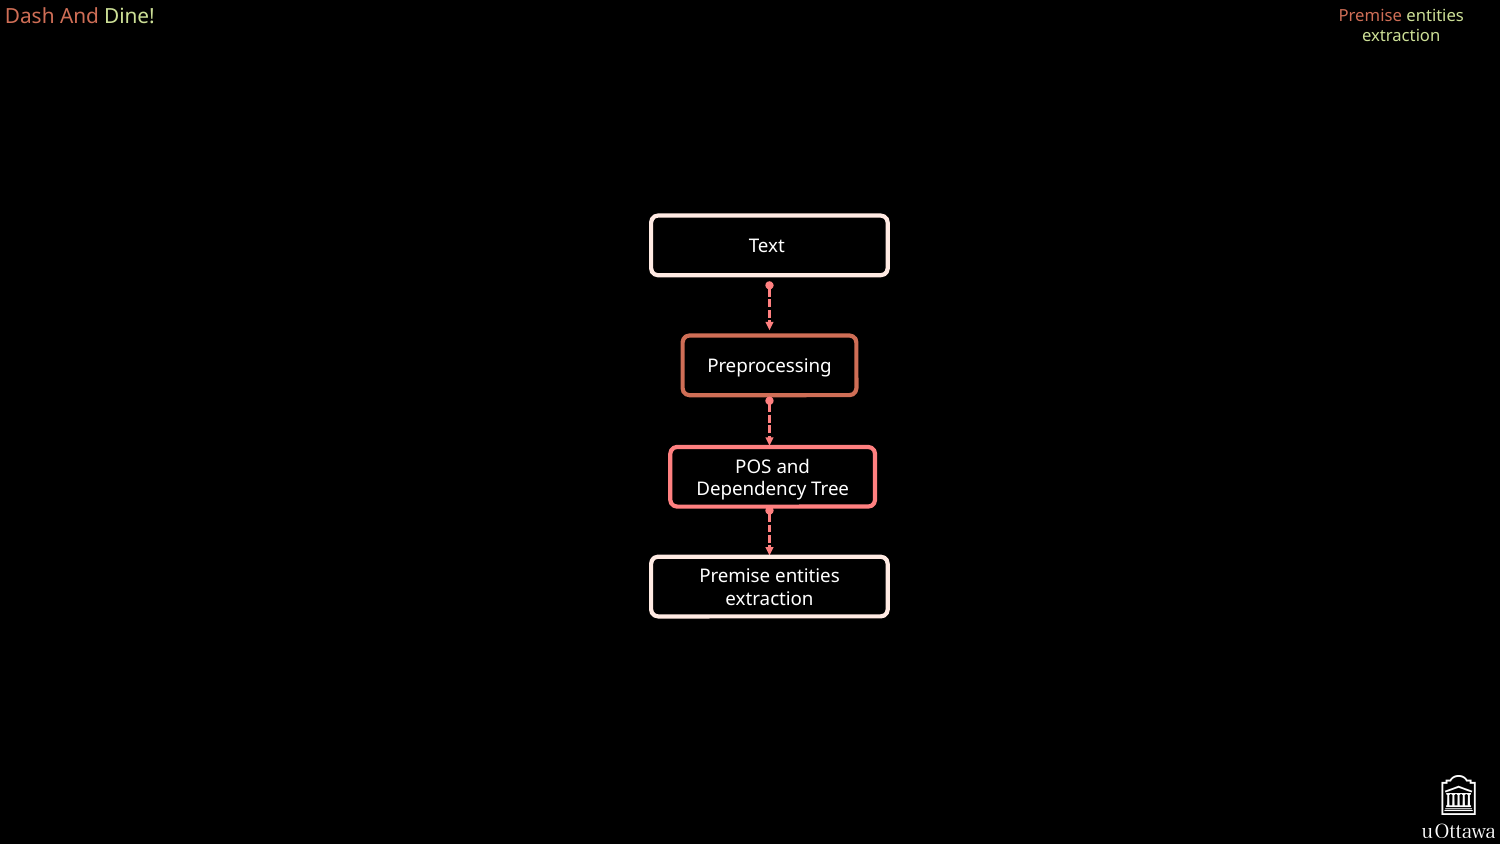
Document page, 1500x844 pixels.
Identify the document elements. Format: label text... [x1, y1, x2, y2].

text_box Preprocessing [680, 333, 859, 398]
text_box Premise entities extraction [1291, 0, 1500, 25]
text_box Text [649, 213, 890, 278]
text_box POS and Dependency Tree [668, 444, 878, 509]
text_box Dash And Dine! [0, 0, 205, 29]
picture [1422, 775, 1495, 838]
text_box Premise entities extraction [649, 554, 890, 619]
